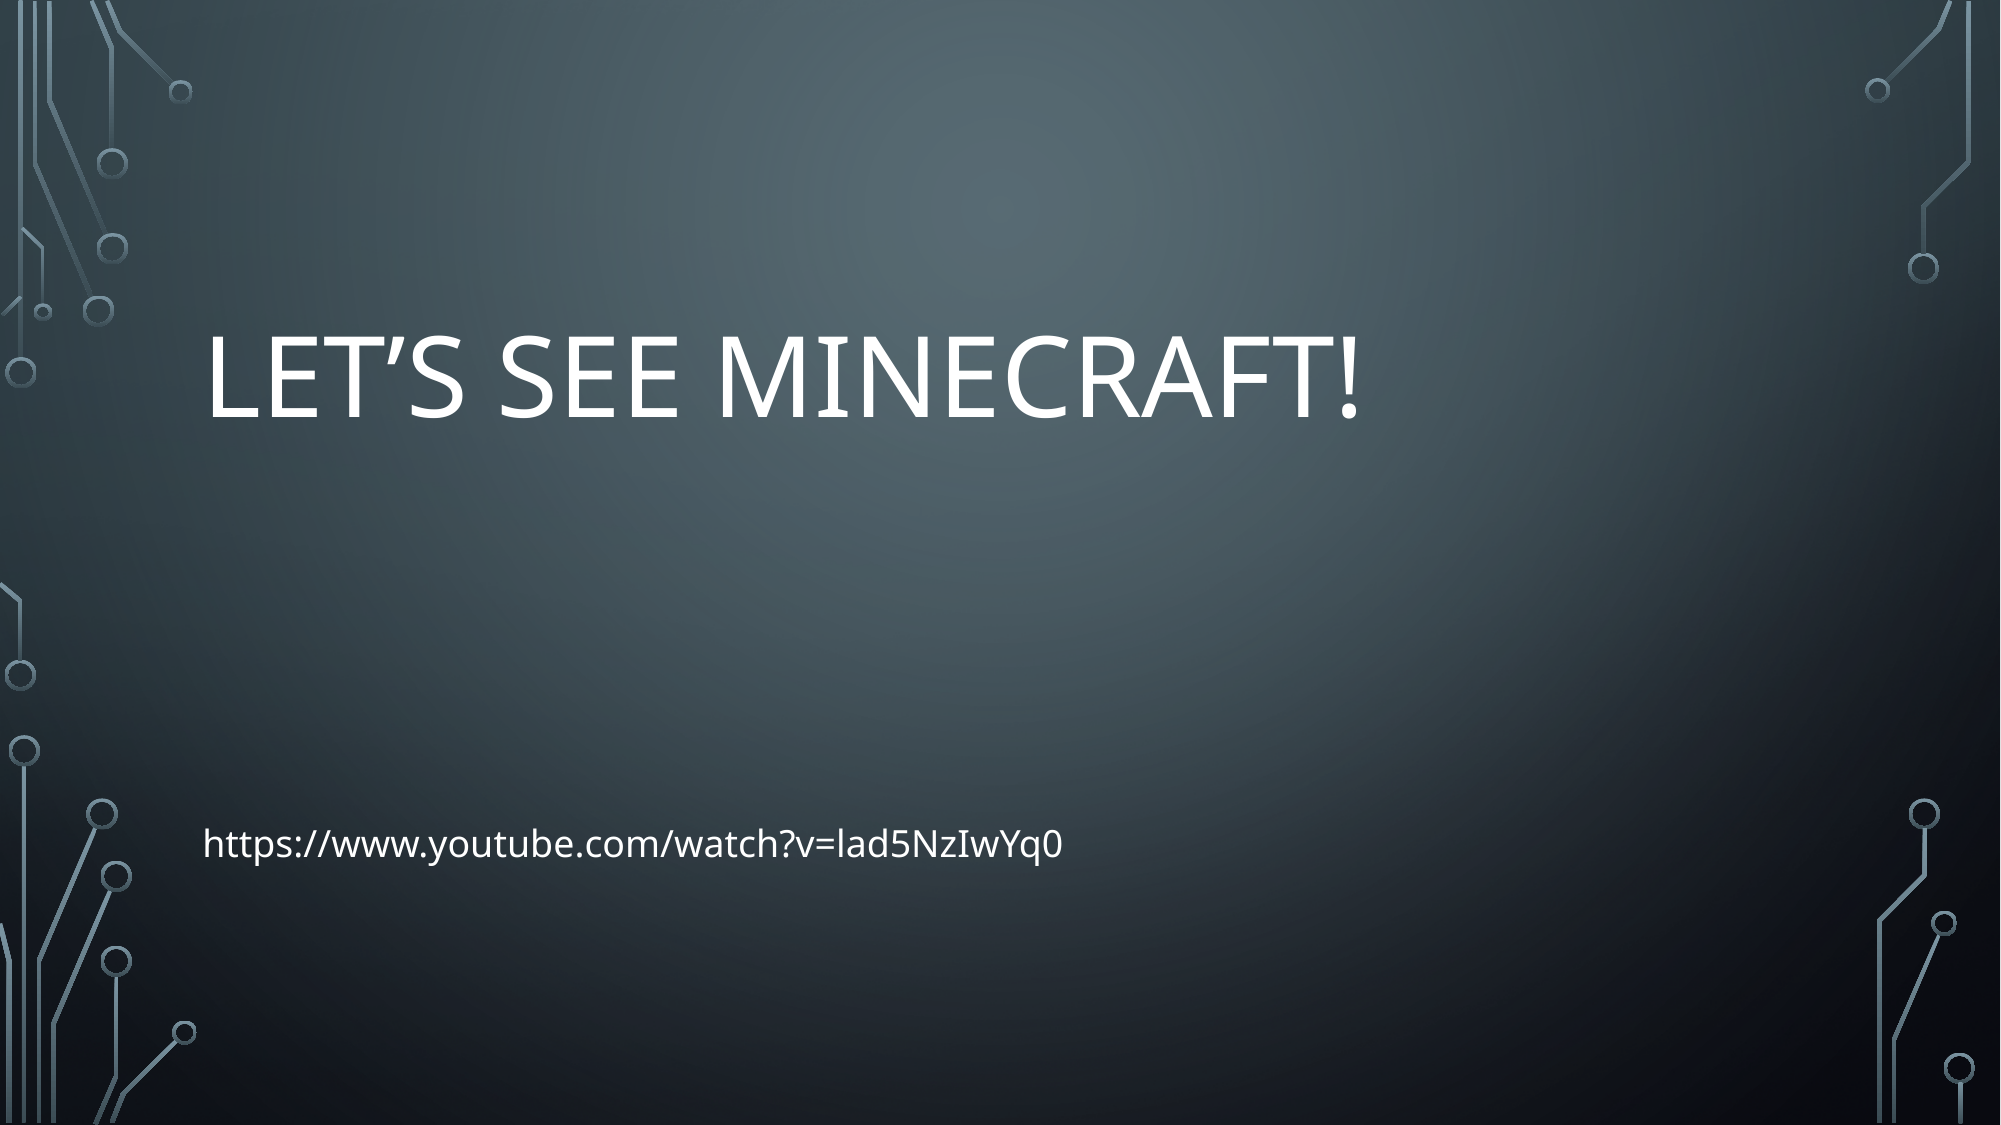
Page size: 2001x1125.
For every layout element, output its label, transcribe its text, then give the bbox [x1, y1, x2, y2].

title Let’s See Minecraft! [187, 99, 1813, 663]
list https://www.youtube.com/watch?v=lad5NzIwYq0 [187, 725, 1812, 950]
